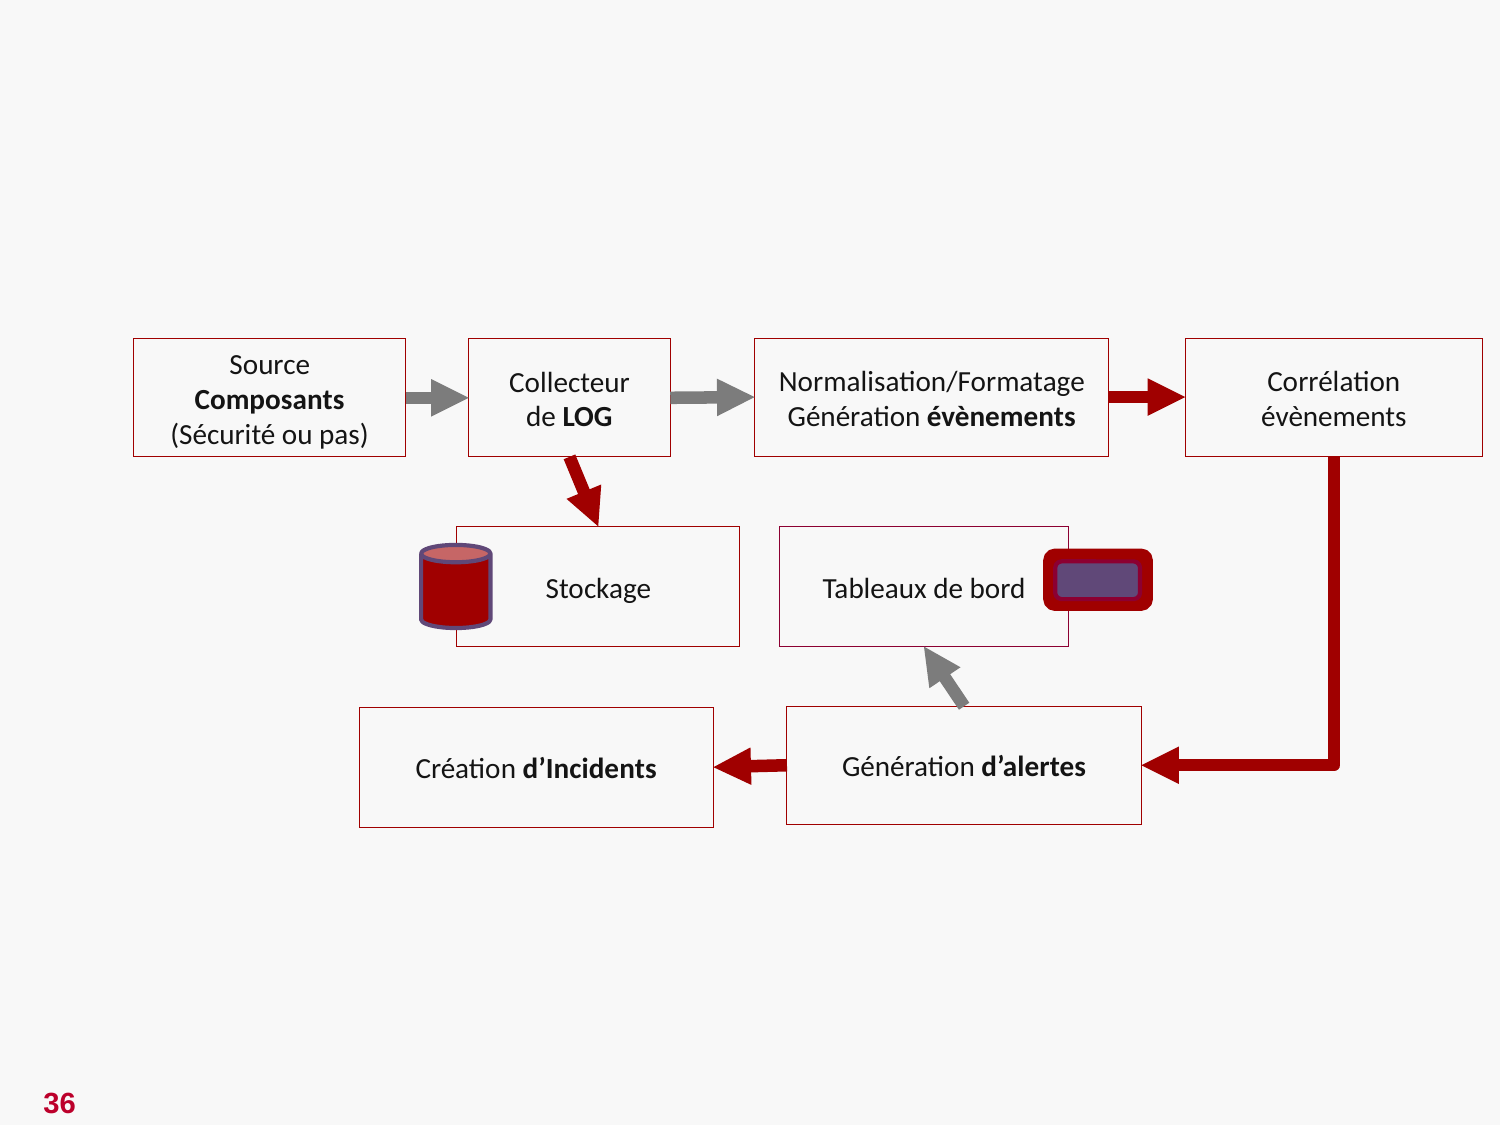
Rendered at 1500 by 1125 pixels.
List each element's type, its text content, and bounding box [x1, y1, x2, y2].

text_box [419, 542, 493, 631]
text_box Création d’Incidents [359, 707, 714, 828]
text_box [1043, 548, 1077, 611]
text_box Corrélation évènements [1185, 338, 1483, 457]
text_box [1082, 514, 1393, 708]
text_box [923, 646, 965, 707]
text_box Génération d’alertes [786, 706, 1142, 825]
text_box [713, 764, 788, 768]
text_box Normalisation/Formatage Génération évènements [754, 338, 1109, 457]
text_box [569, 456, 599, 527]
text_box Collecteur de LOG [468, 338, 671, 457]
text_box Stockage [456, 526, 740, 647]
text_box Source Composants (Sécurité ou pas) [133, 338, 406, 457]
text_box [1053, 559, 1077, 602]
text_box Tableaux de bord [779, 526, 1069, 647]
